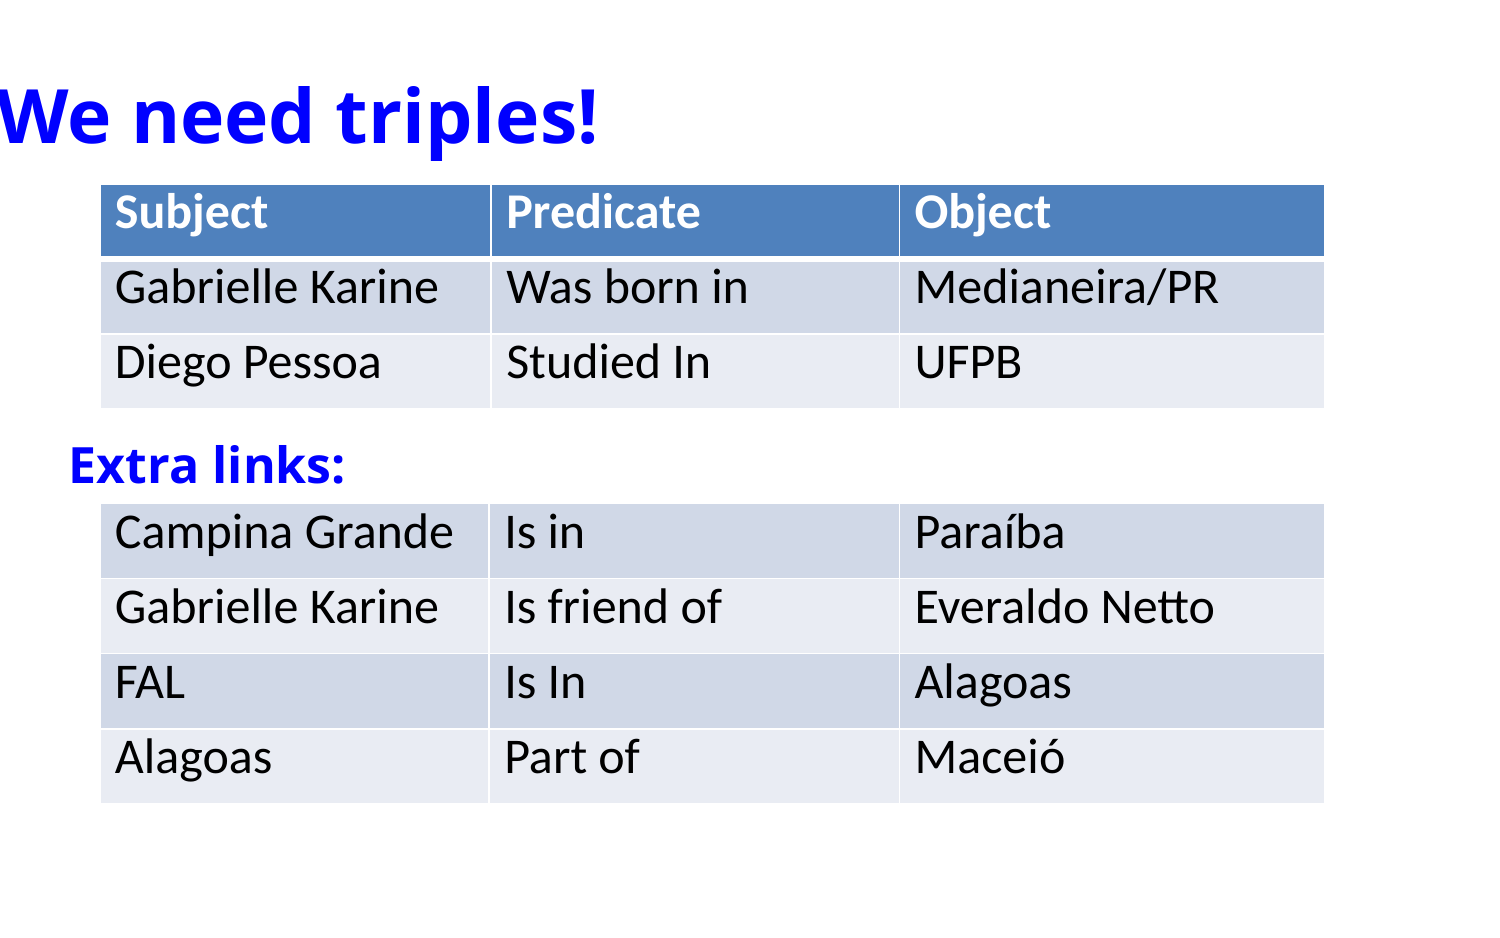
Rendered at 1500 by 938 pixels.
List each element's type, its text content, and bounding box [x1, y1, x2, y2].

table_cell Alagoas [101, 730, 488, 803]
table_cell Was born in [492, 262, 899, 333]
table_cell Everaldo Netto [900, 579, 1324, 653]
table_cell Maceió [900, 730, 1324, 803]
table_header Subject [101, 185, 490, 256]
table_cell Gabrielle Karine [101, 262, 490, 333]
text_box We need triples! [0, 61, 615, 166]
table_header Campina Grande [101, 504, 488, 578]
table_cell Gabrielle Karine [101, 579, 488, 653]
table_cell FAL [101, 654, 488, 728]
text_box Extra links: [54, 425, 361, 501]
table_header Paraíba [900, 504, 1324, 578]
table_cell UFPB [900, 335, 1324, 408]
table_cell Medianeira/PR [900, 262, 1324, 333]
table_cell Alagoas [900, 654, 1324, 728]
table_cell Part of [490, 730, 899, 803]
table_cell Diego Pessoa [101, 335, 490, 408]
table_cell Is friend of [490, 579, 899, 653]
table_header Object [900, 185, 1324, 256]
table_cell Studied In [492, 335, 899, 408]
table_header Is in [490, 504, 899, 578]
table_header Predicate [492, 185, 899, 256]
table_cell Is In [490, 654, 899, 728]
